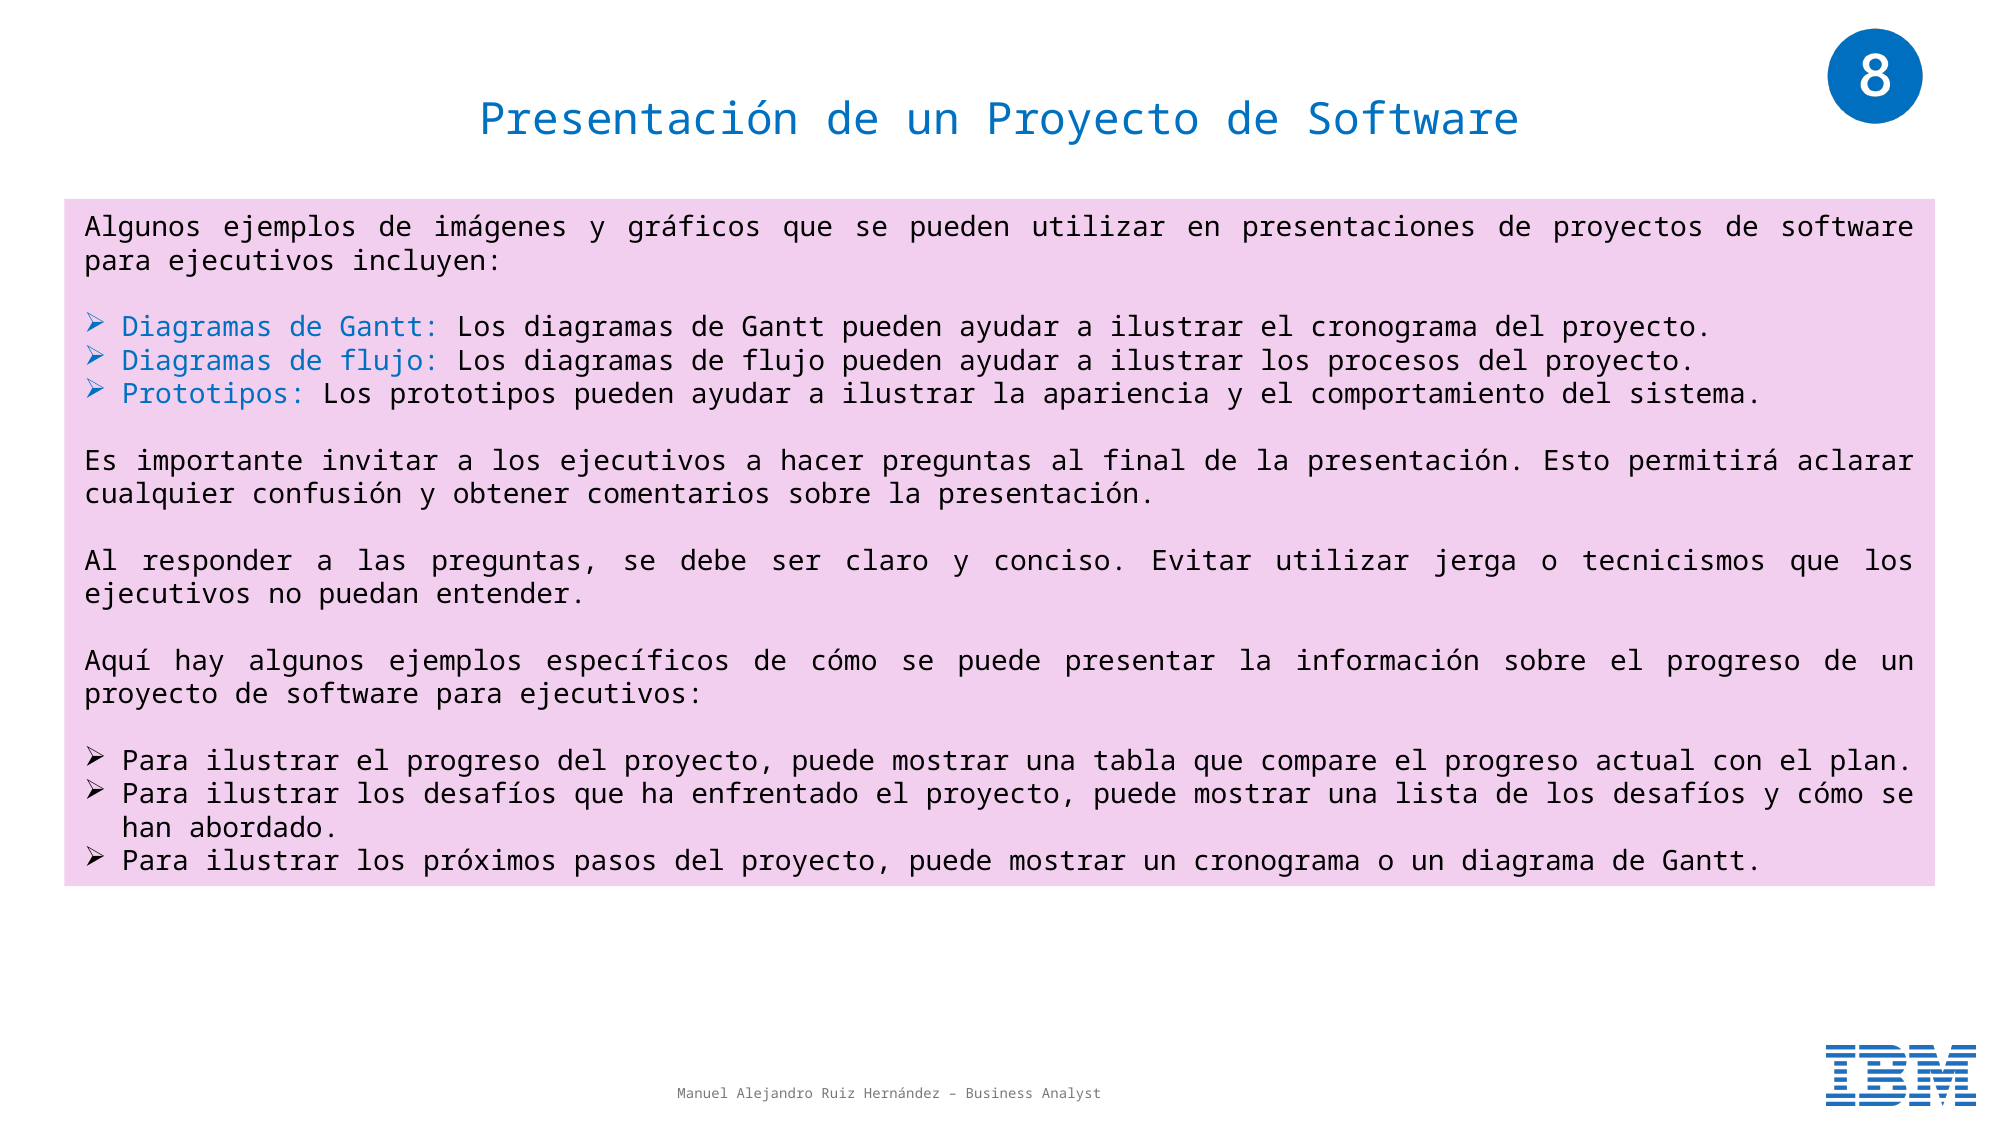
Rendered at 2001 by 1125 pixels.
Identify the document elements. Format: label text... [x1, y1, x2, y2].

picture [1826, 1045, 1977, 1107]
footer Manuel Alejandro Ruiz Hernández – Business Analyst [662, 1063, 1338, 1124]
text_box Algunos ejemplos de imágenes y gráficos que se pueden utilizar en presentaciones de proyectos de software para ejecutivos incluyen: Diagramas de Gantt: Los diagramas de Gantt pueden ayudar a ilustrar el cronograma del proyecto. Diagramas de flujo: Los diagramas de flujo pueden ayudar a ilustrar los procesos del proyecto. Prototipos: Los prototipos pueden ayudar a ilustrar la apariencia y el comportamiento del sistema. Es importante invitar a los ejecutivos a hacer preguntas al final de la presentación. Esto permitirá aclarar cualquier confusión y obtener comentarios sobre la presentación. Al responder a las preguntas, se debe ser claro y conciso. Evitar utilizar jerga o tecnicismos que los ejecutivos no puedan entender. Aquí hay algunos ejemplos específicos de cómo se puede presentar la información sobre el progreso de un proyecto de software para ejecutivos: Para ilustrar el progreso del proyecto, puede mostrar una tabla que compare el progreso actual con el plan. Para ilustrar los desafíos que ha enfrentado el proyecto, puede mostrar una lista de los desafíos y cómo se han abordado. Para ilustrar los próximos pasos del proyecto, puede mostrar un cronograma o un diagrama de Gantt. [63, 198, 1936, 887]
text_box Presentación de un Proyecto de Software [169, 80, 1833, 154]
picture [1814, 16, 1935, 136]
